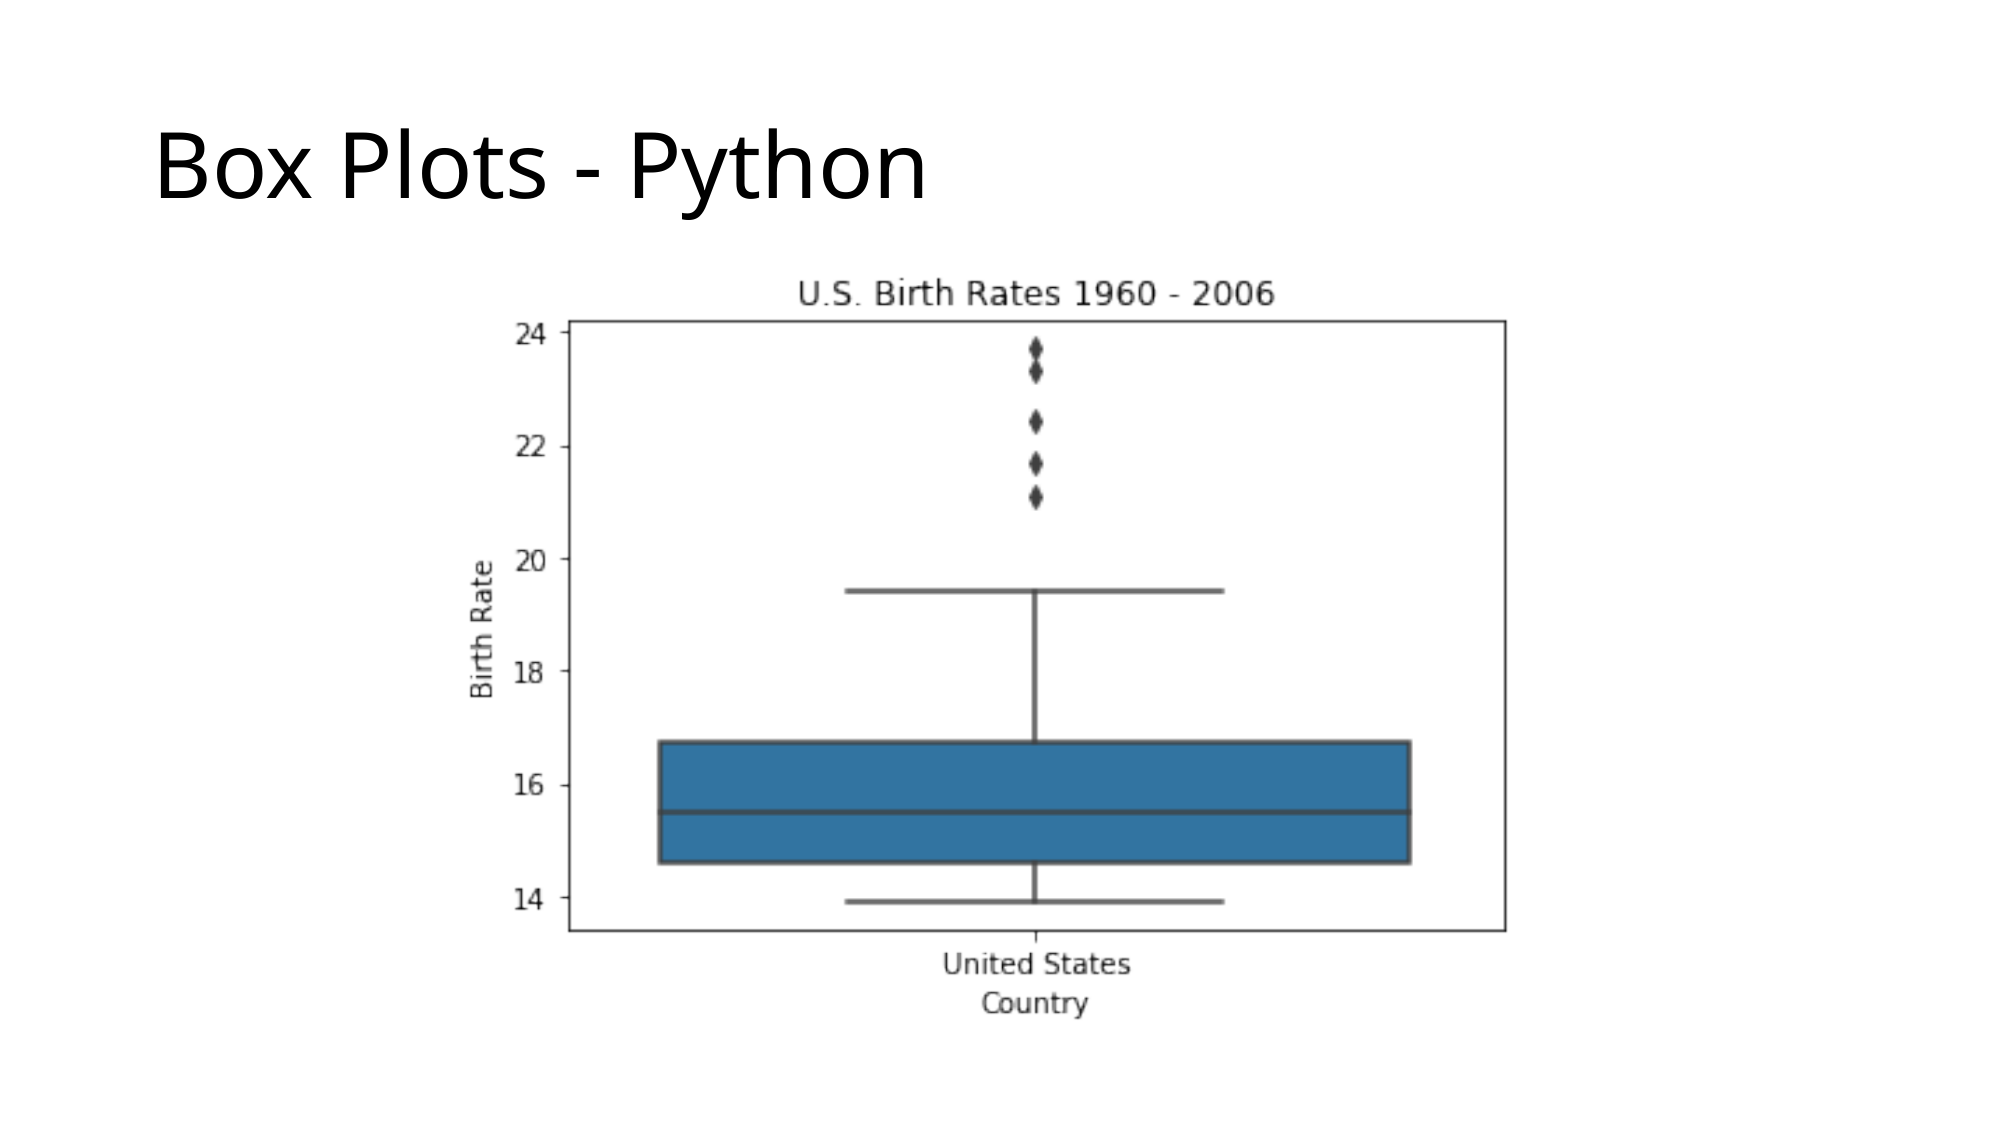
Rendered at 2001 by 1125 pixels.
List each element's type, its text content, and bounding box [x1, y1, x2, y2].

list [454, 259, 1522, 1037]
title Box Plots - Python [137, 59, 1863, 278]
